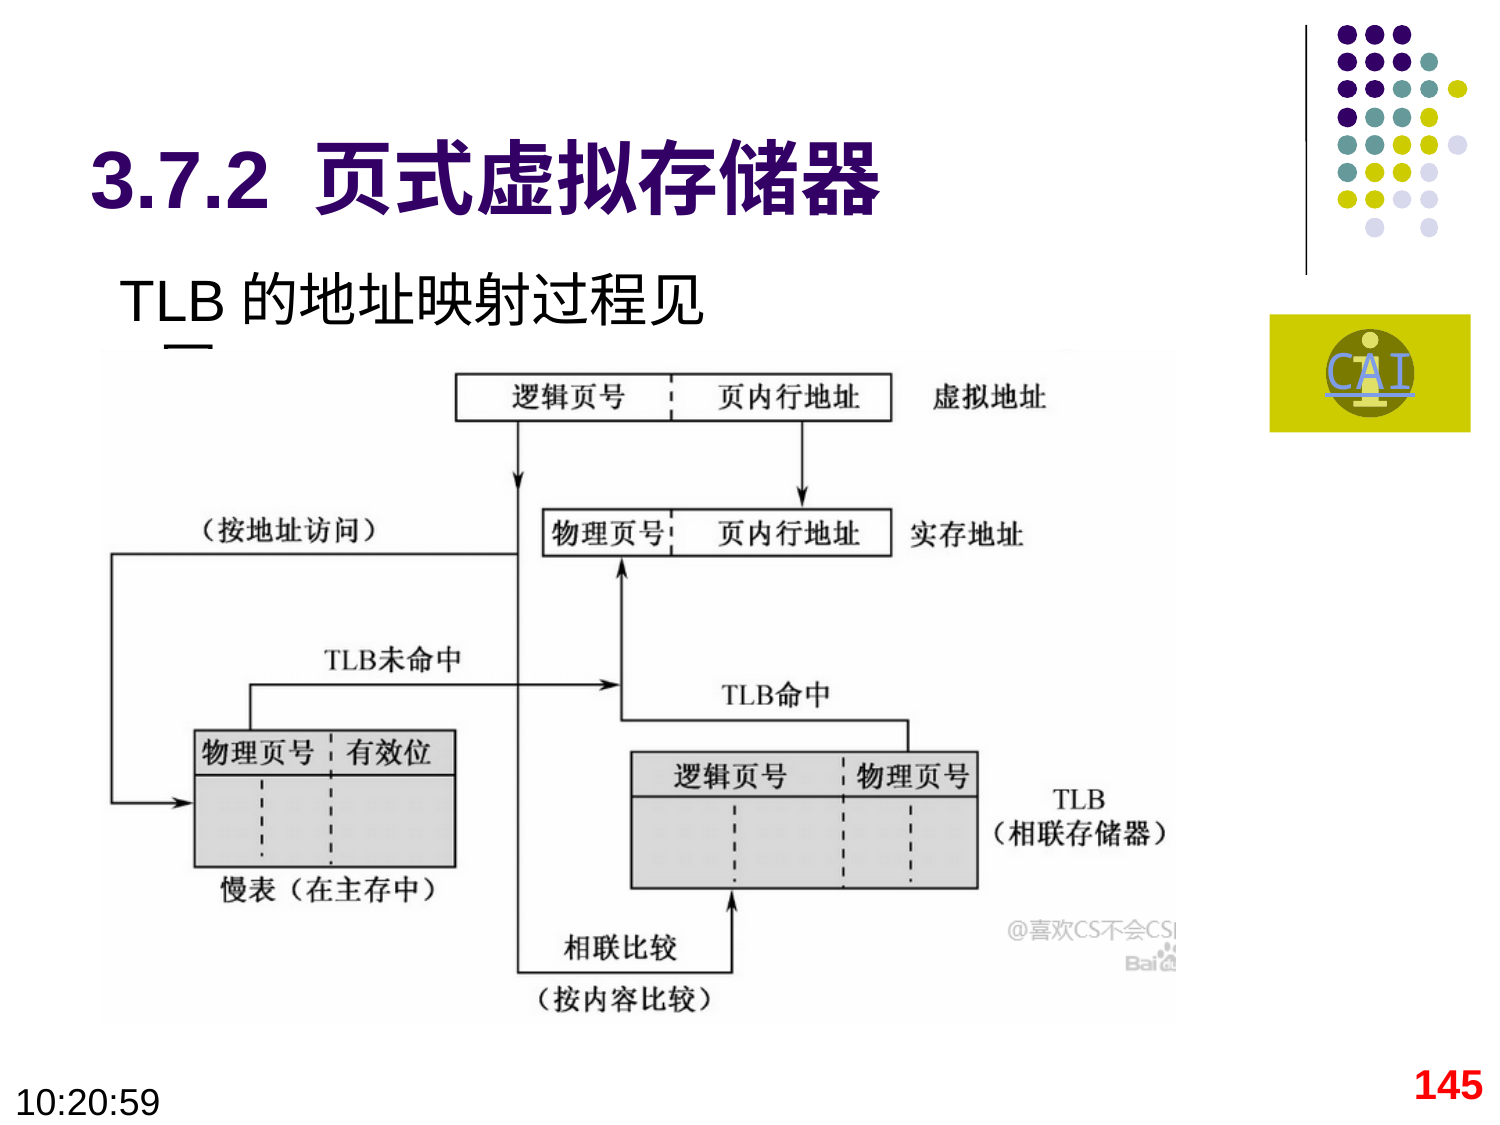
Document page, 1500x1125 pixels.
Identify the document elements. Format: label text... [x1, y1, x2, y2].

text_box CAI [1269, 314, 1471, 433]
picture [100, 349, 1176, 1024]
list TLB的地址映射过程见图 [88, 255, 780, 909]
slide_number 145 [1148, 1049, 1499, 1125]
title 3.7.2 页式虚拟存储器 [75, 20, 1313, 233]
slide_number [0, 1070, 195, 1123]
